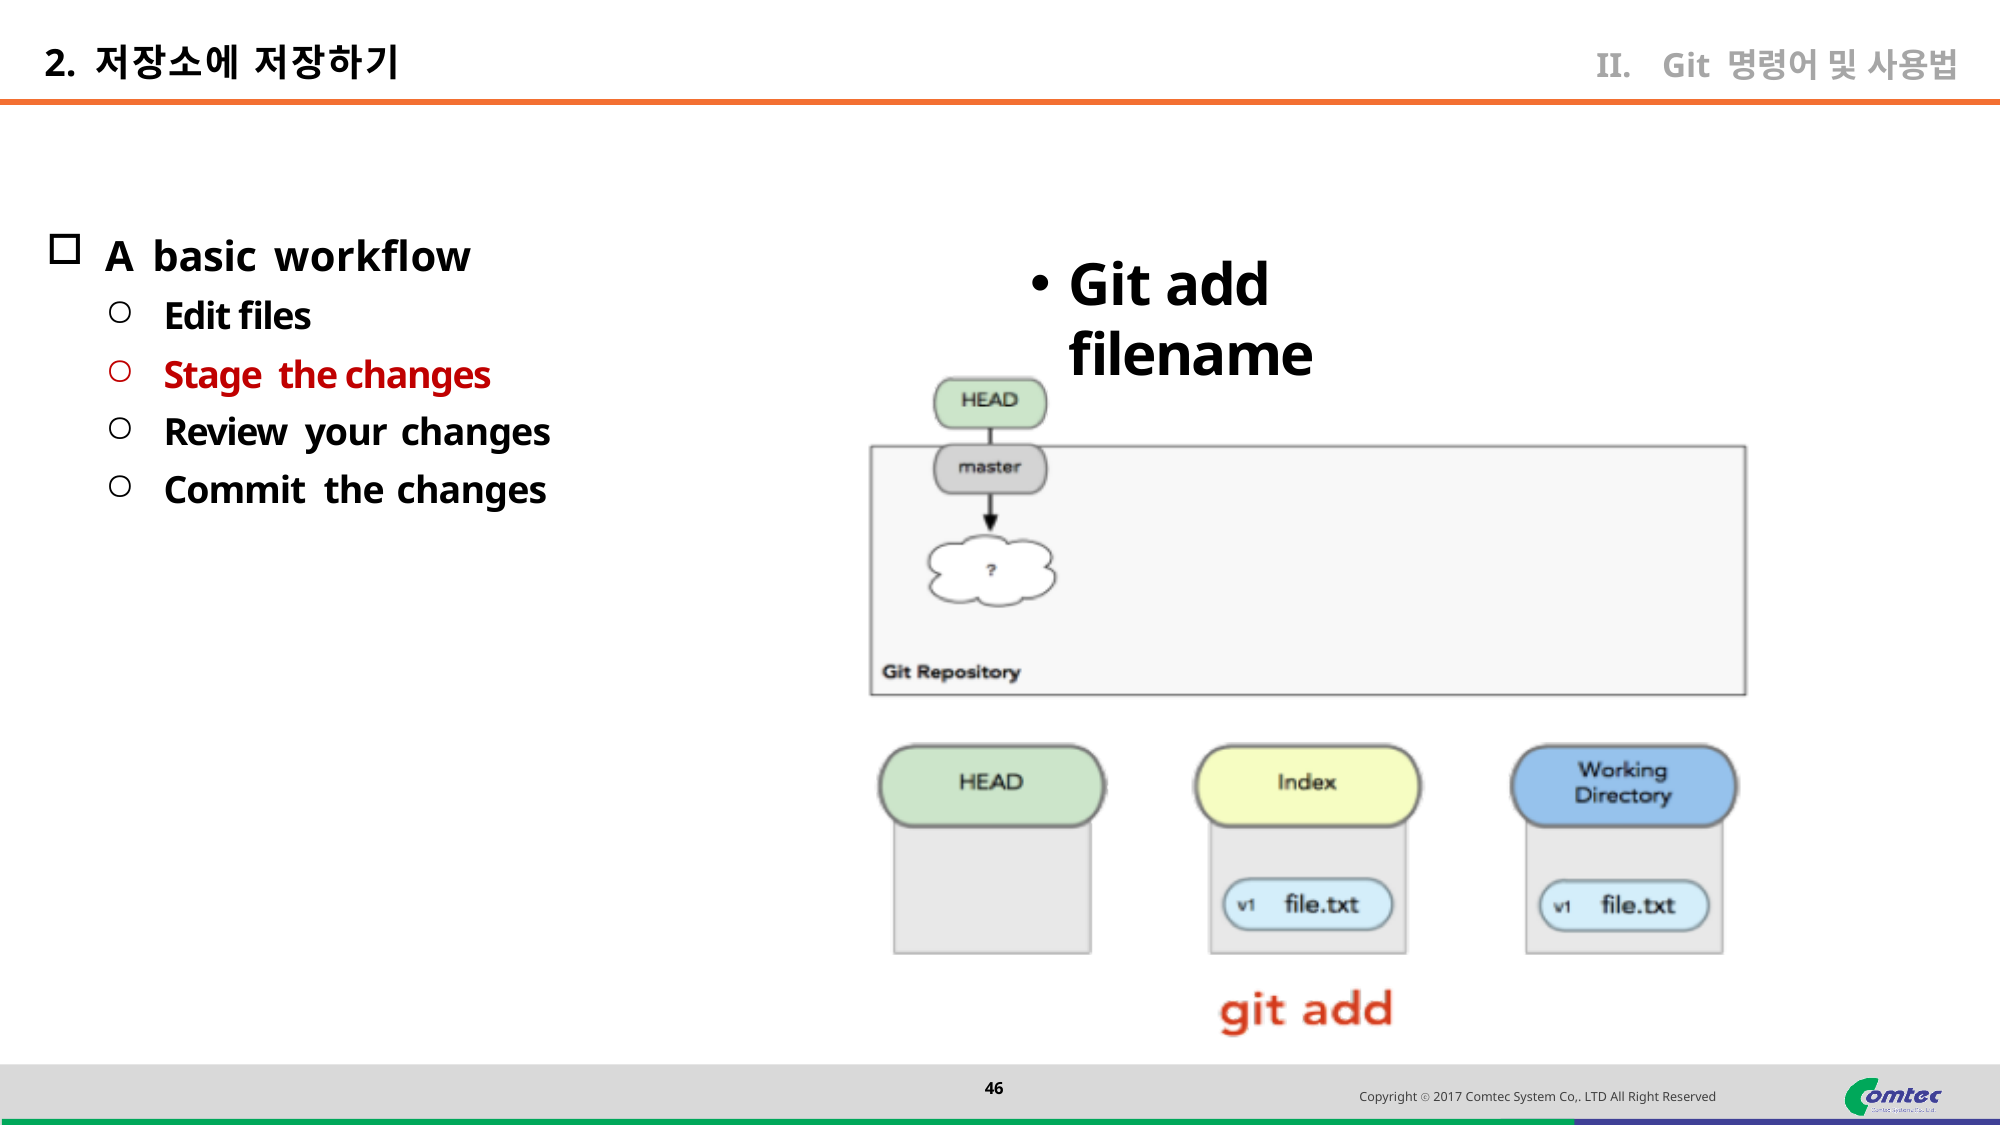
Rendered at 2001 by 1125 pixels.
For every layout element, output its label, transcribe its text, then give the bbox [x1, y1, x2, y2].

list 2. 저장소에 저장하기 [44, 28, 1149, 92]
text_box Git add filename [1028, 245, 1513, 388]
text_box [765, 353, 1869, 1075]
picture [1842, 1074, 1944, 1118]
list Git 명령어 및 사용법 [1158, 28, 1960, 92]
text_box A basic workflow Edit files Stage the changes Review your changes Commit the changes [44, 212, 766, 512]
